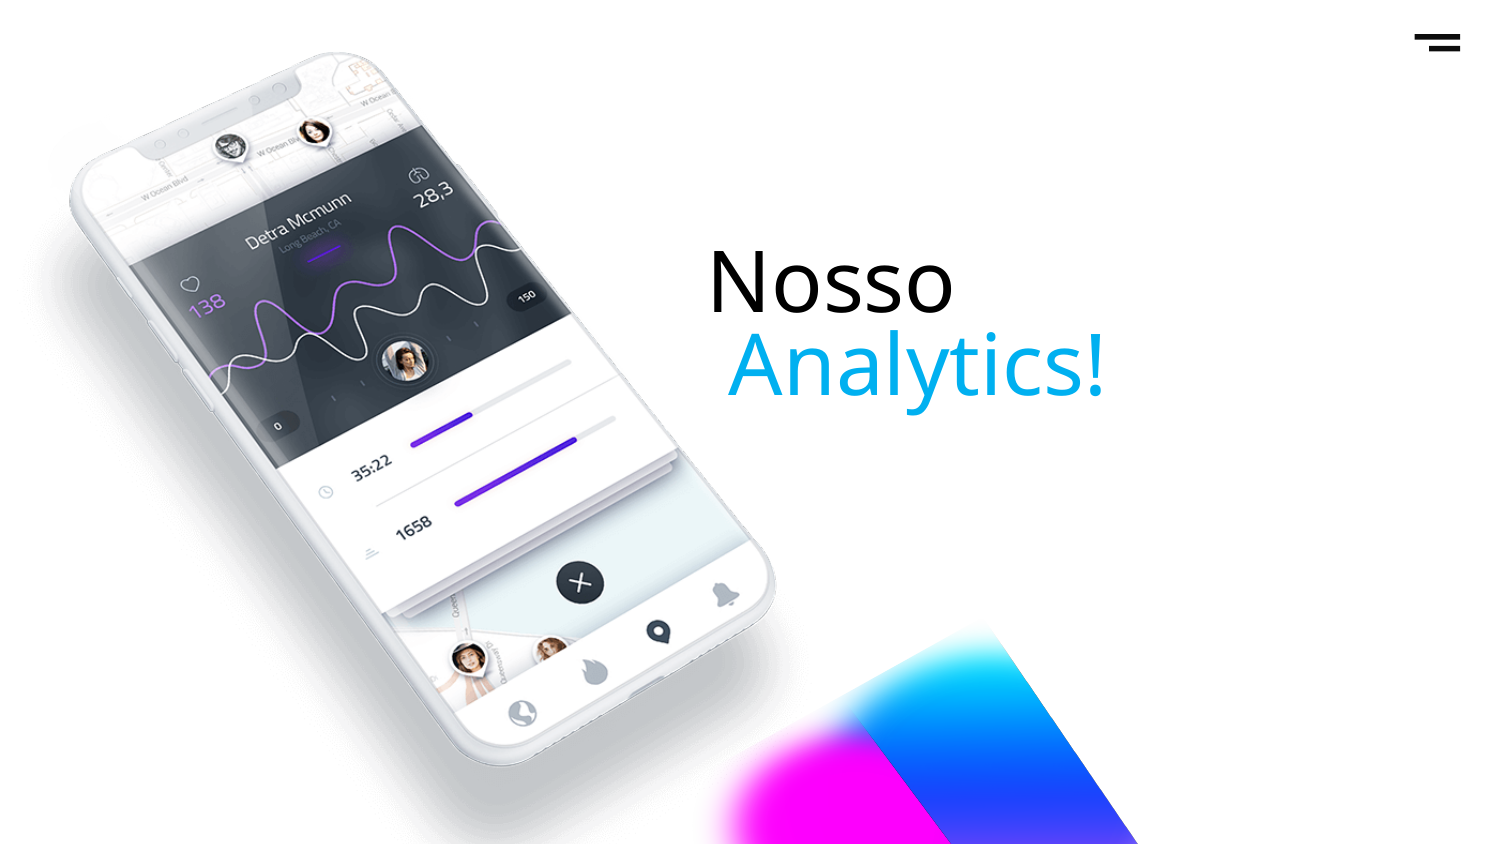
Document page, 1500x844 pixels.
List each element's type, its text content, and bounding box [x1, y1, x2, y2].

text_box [1414, 33, 1461, 52]
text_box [645, 517, 1136, 844]
text_box Nosso Analytics! [823, 241, 1174, 417]
picture [14, 51, 818, 844]
